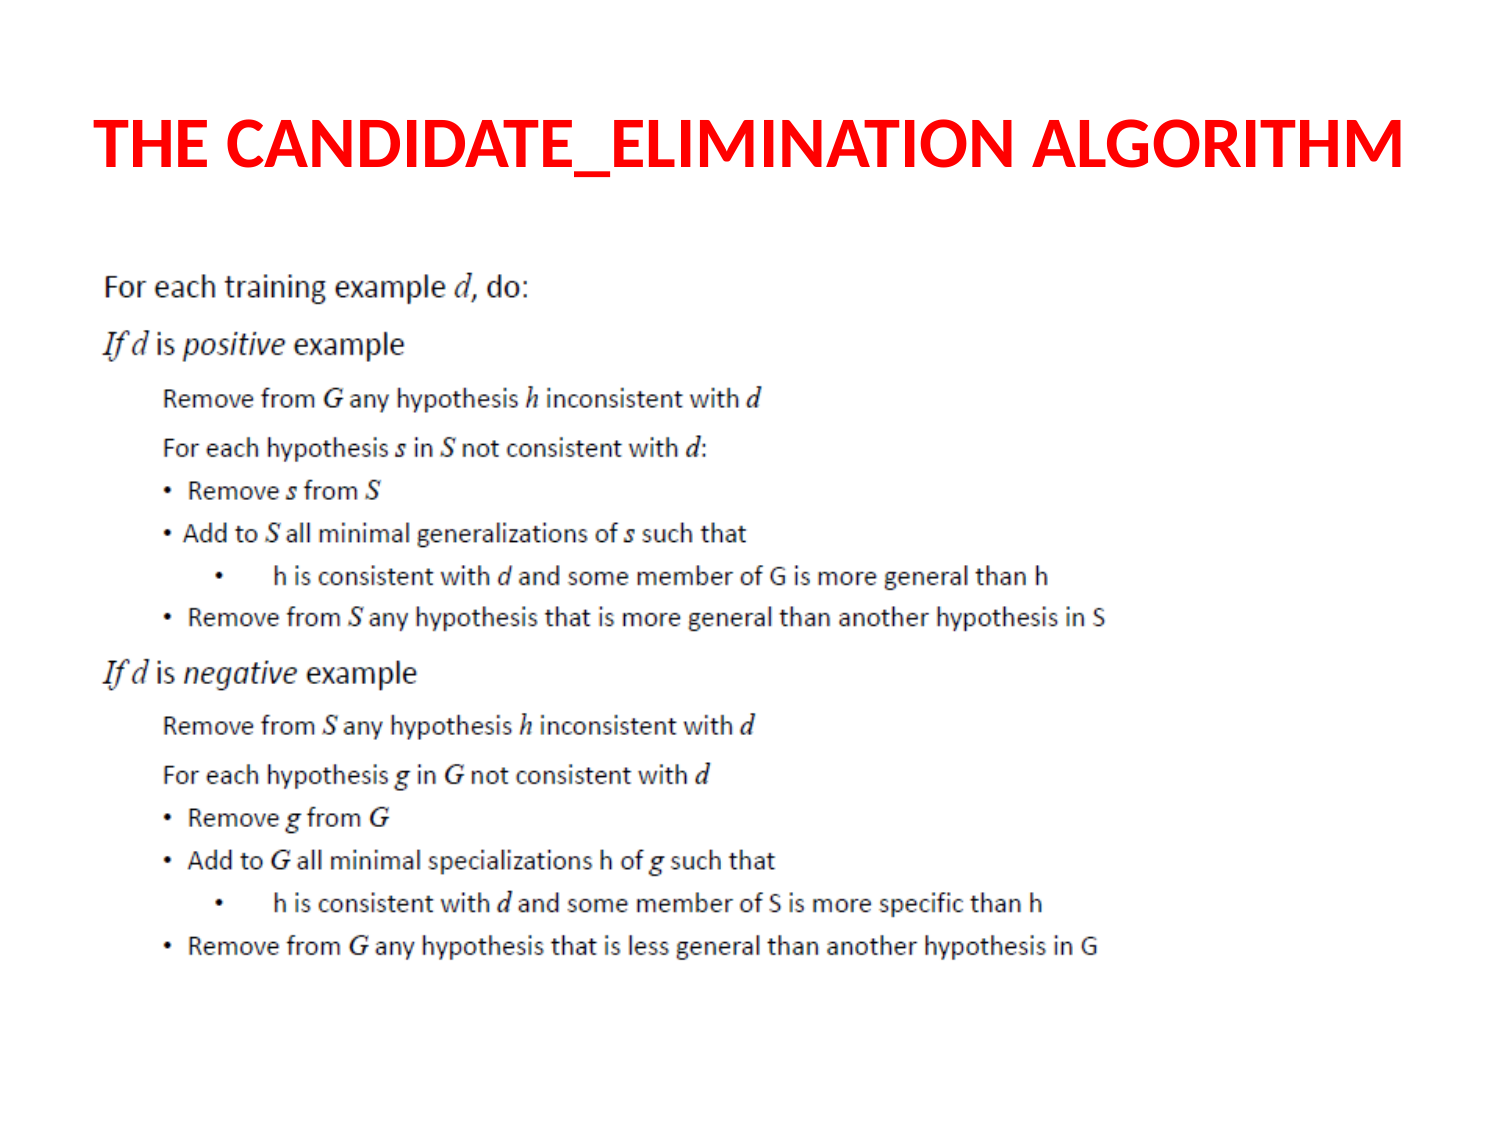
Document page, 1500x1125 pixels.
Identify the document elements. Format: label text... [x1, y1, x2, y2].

title THE CANDIDATE_ELIMINATION ALGORITHM [75, 45, 1425, 233]
picture [100, 255, 1123, 993]
